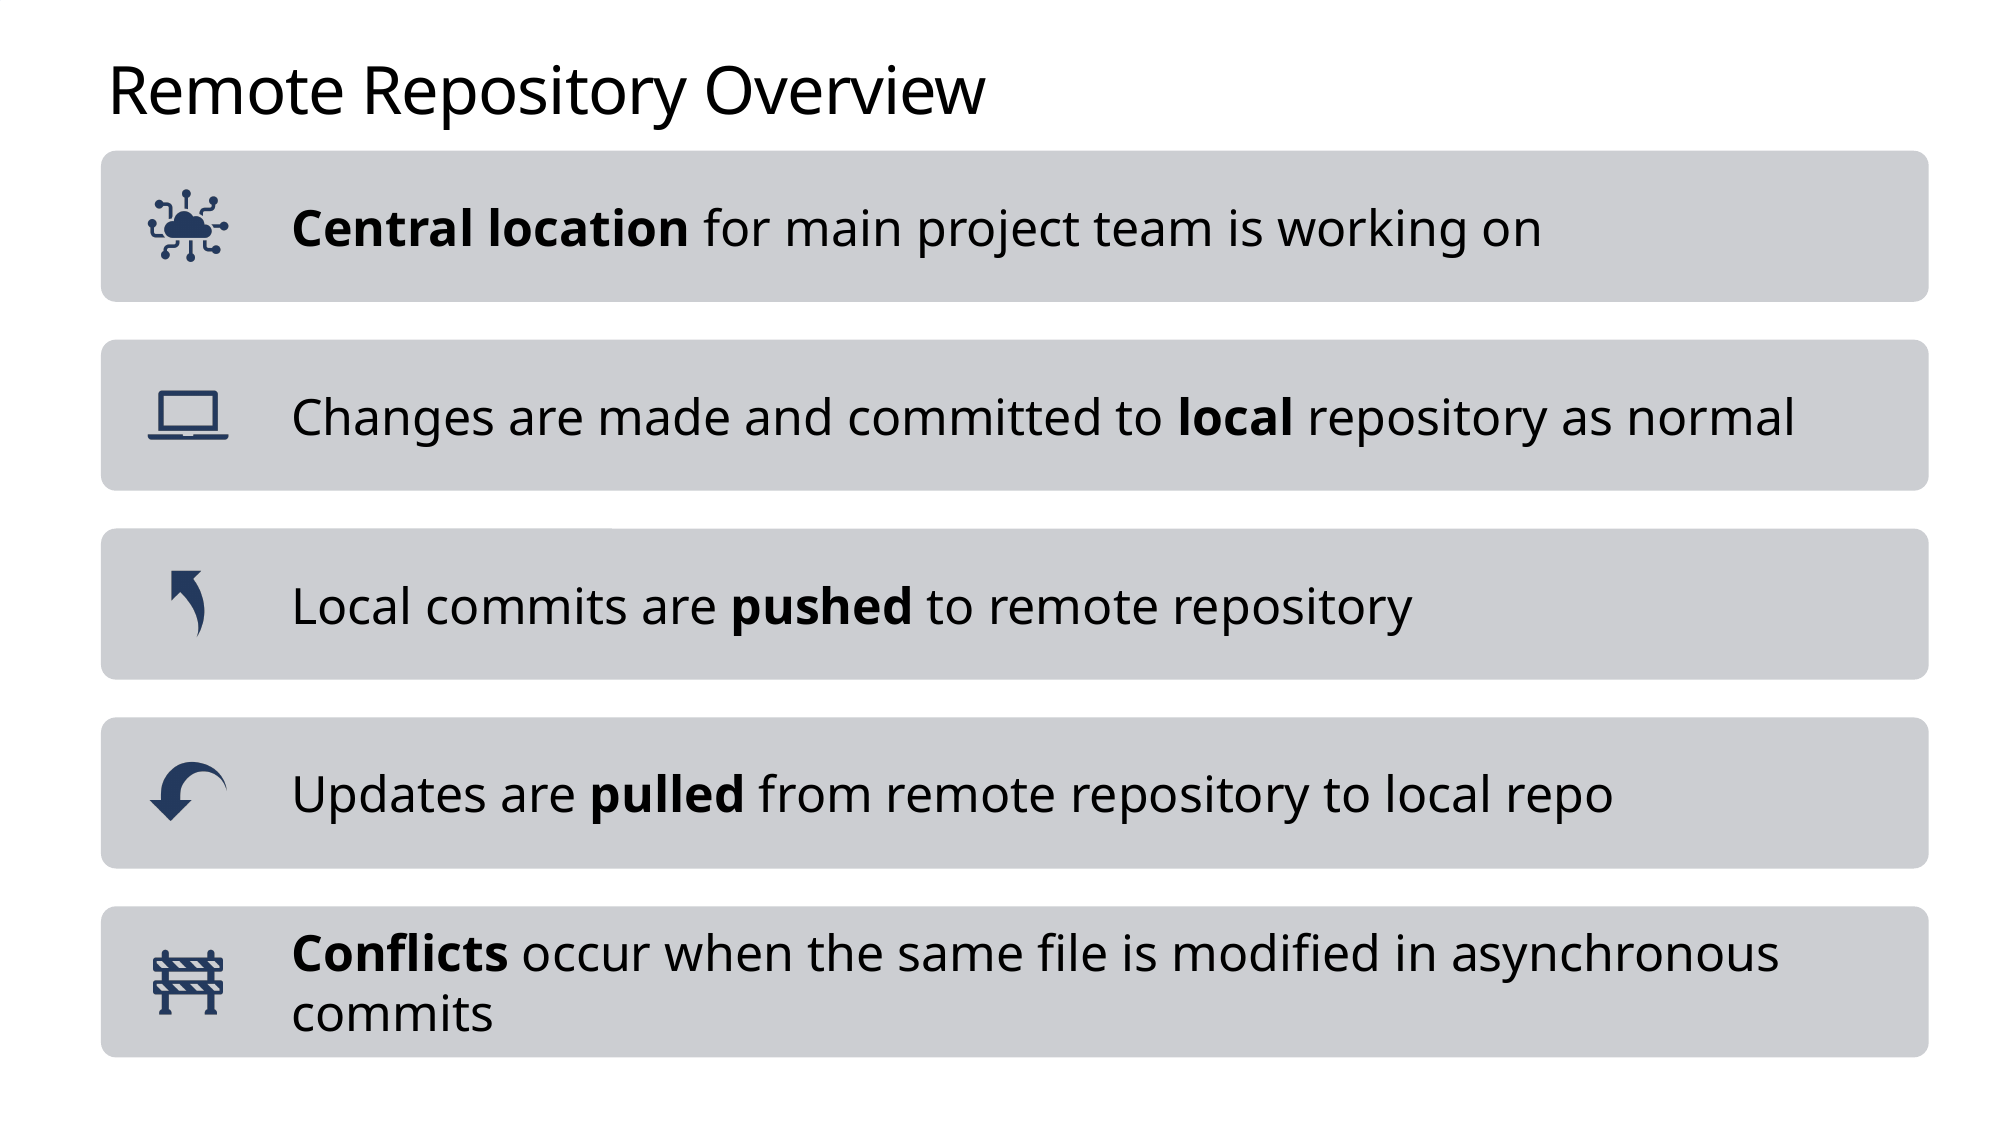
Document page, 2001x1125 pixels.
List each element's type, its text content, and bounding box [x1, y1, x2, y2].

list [100, 149, 1929, 1059]
title Remote Repository Overview [107, 52, 1893, 129]
